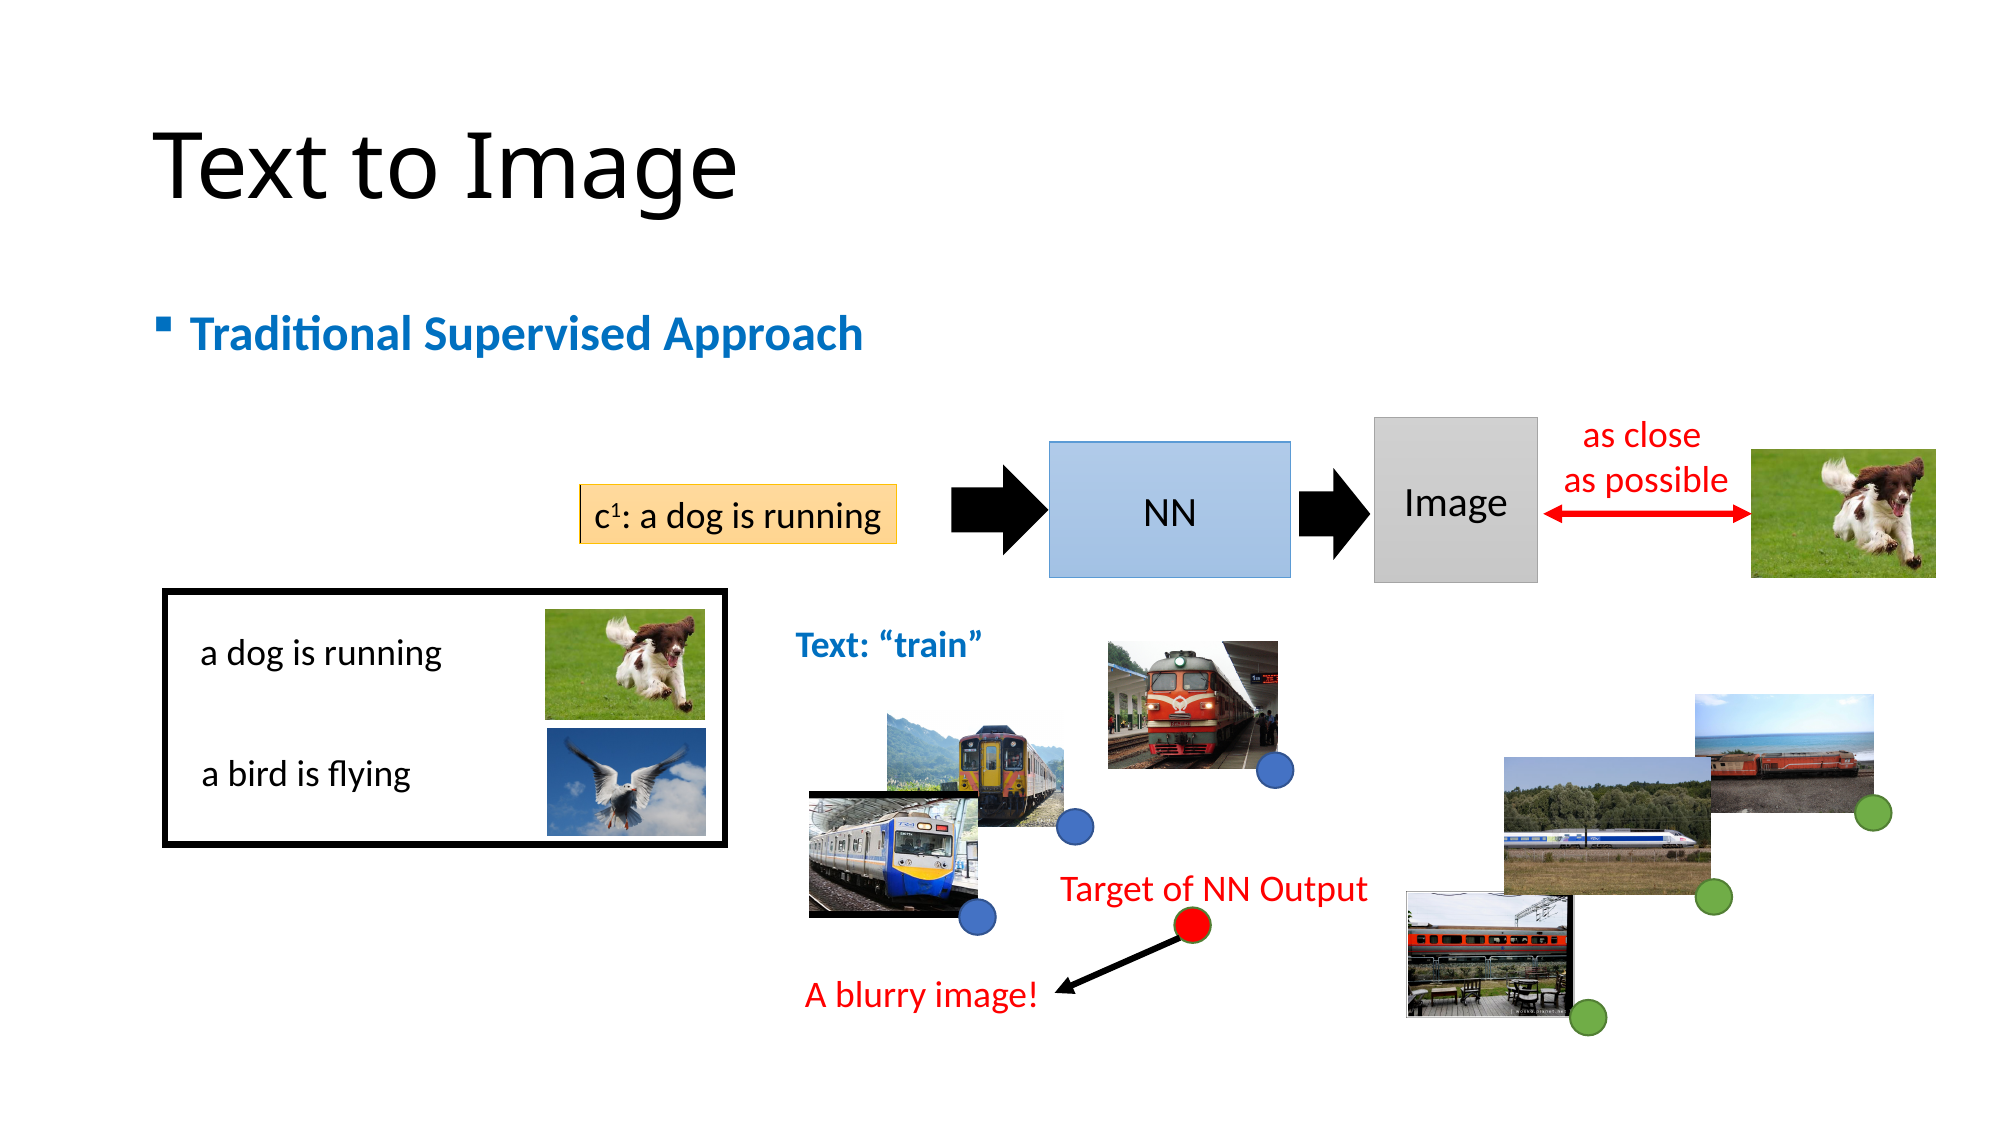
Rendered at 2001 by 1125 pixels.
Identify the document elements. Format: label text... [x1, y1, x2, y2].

title Text to Image [137, 59, 1863, 278]
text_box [576, 403, 1935, 1036]
list Traditional Supervised Approach [137, 299, 1863, 1014]
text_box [165, 591, 725, 845]
